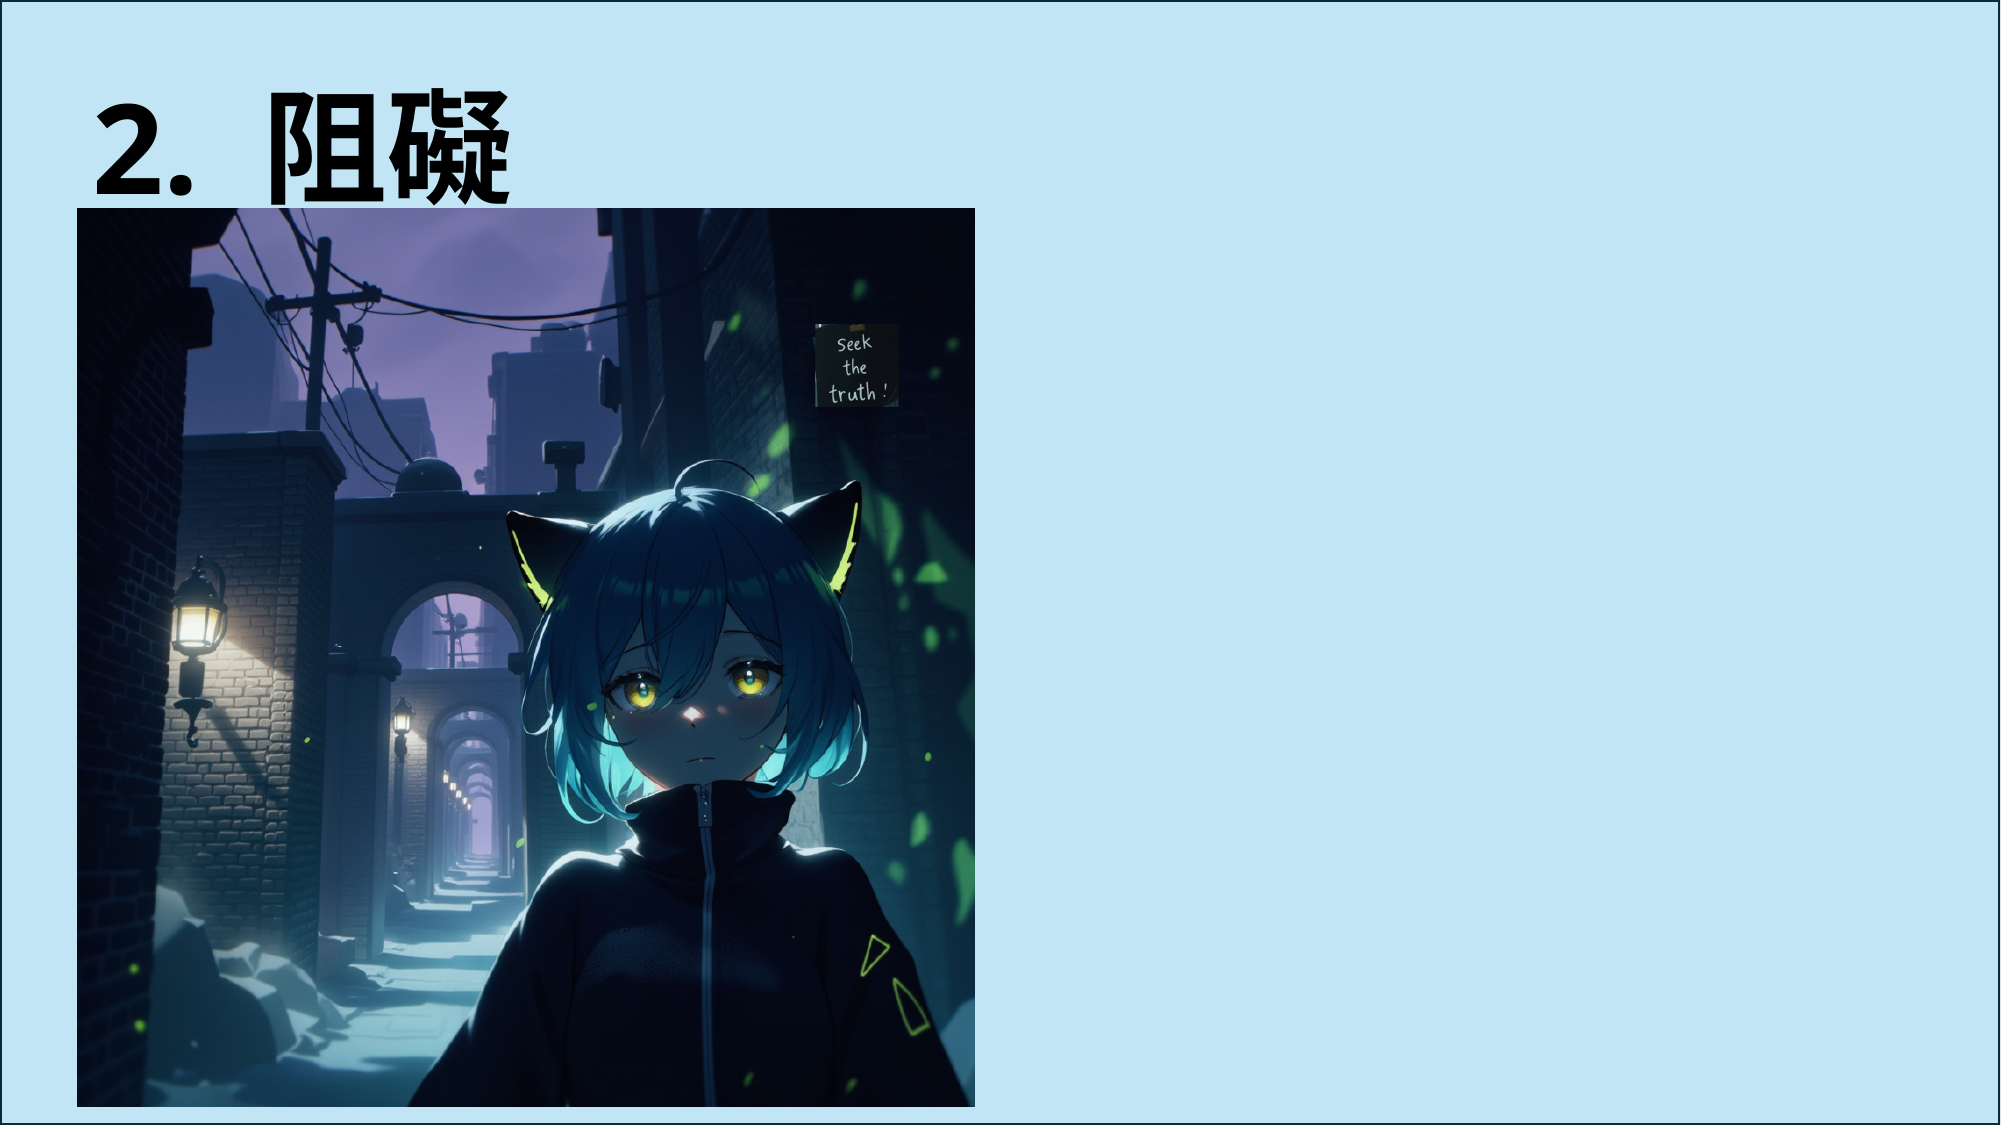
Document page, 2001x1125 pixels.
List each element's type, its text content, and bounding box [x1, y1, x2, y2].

picture [76, 208, 976, 1107]
title 2. 阻礙 [77, 45, 600, 208]
